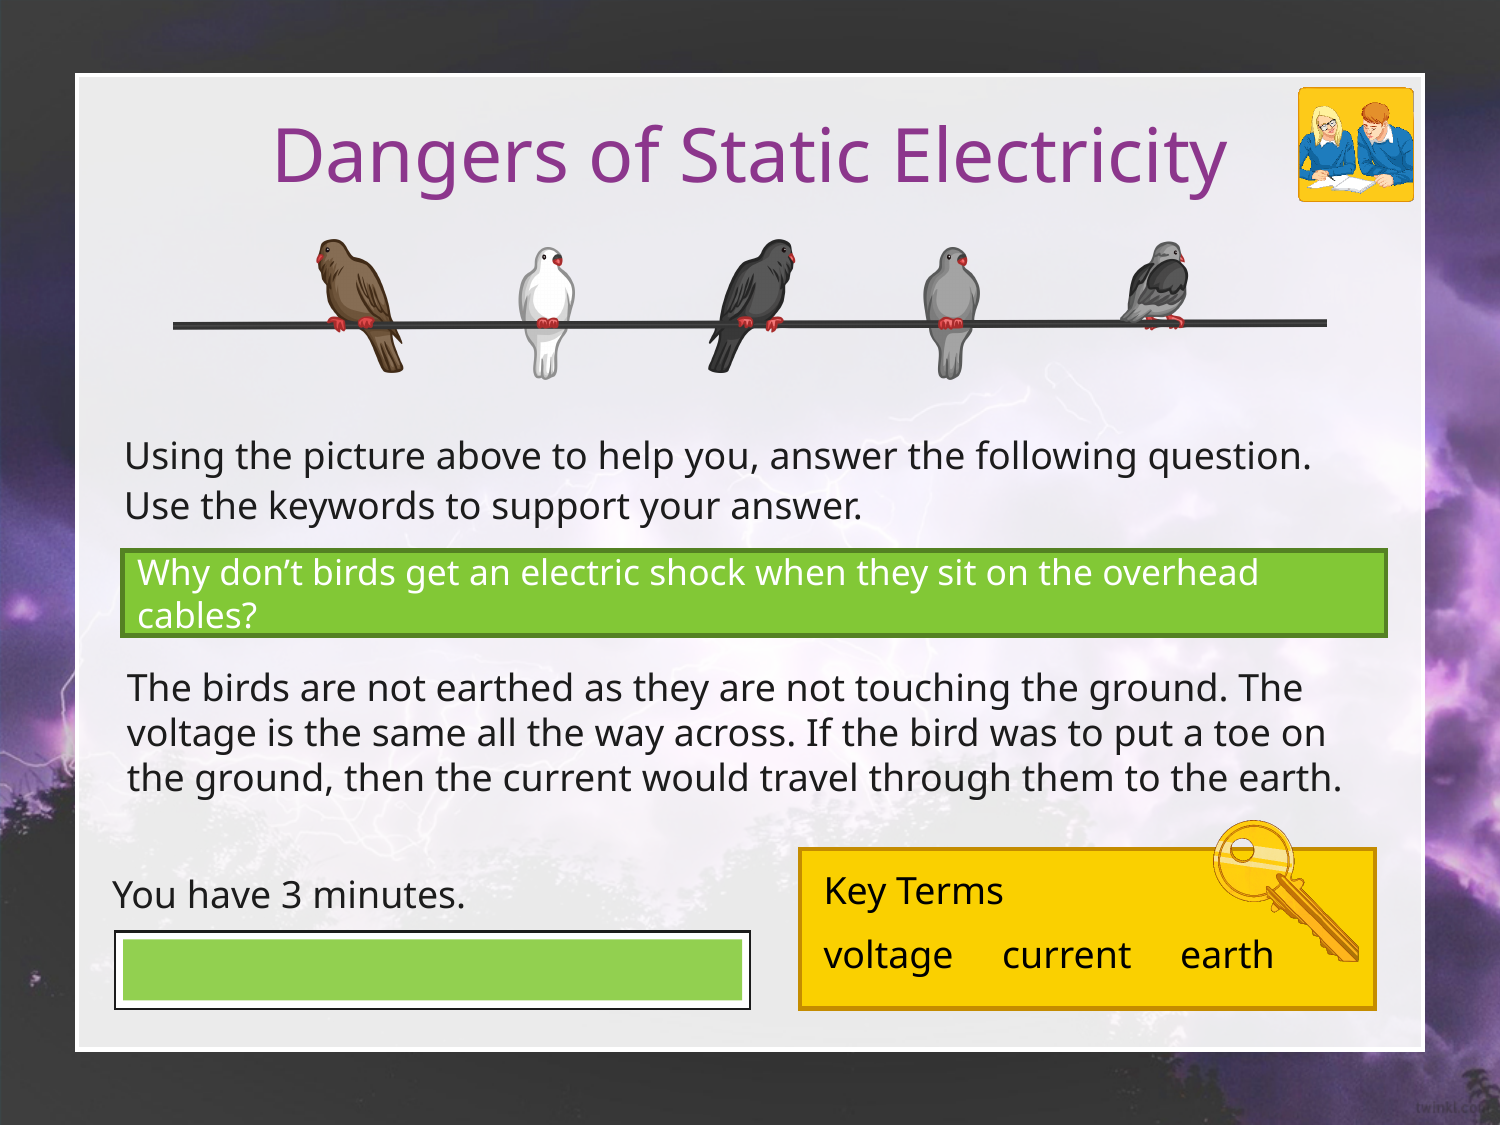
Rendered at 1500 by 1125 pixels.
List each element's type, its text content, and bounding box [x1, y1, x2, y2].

text_box The birds are not earthed as they are not touching the ground. The voltage is the same all the way across. If the bird was to put a toe on the ground, then the current would travel through them to the earth. [112, 656, 1387, 807]
text_box Why don’t birds get an electric shock when they sit on the overhead cables? [121, 549, 1387, 636]
text_box Using the picture above to help you, answer the following question. Use the keywords to support your answer. [123, 426, 1388, 577]
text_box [799, 820, 1376, 1009]
text_box Dangers of Static Electricity [112, 89, 1388, 215]
text_box [122, 938, 743, 1001]
picture [0, 0, 1500, 1125]
text_box You have 3 minutes. [97, 863, 541, 924]
text_box [114, 930, 751, 1010]
